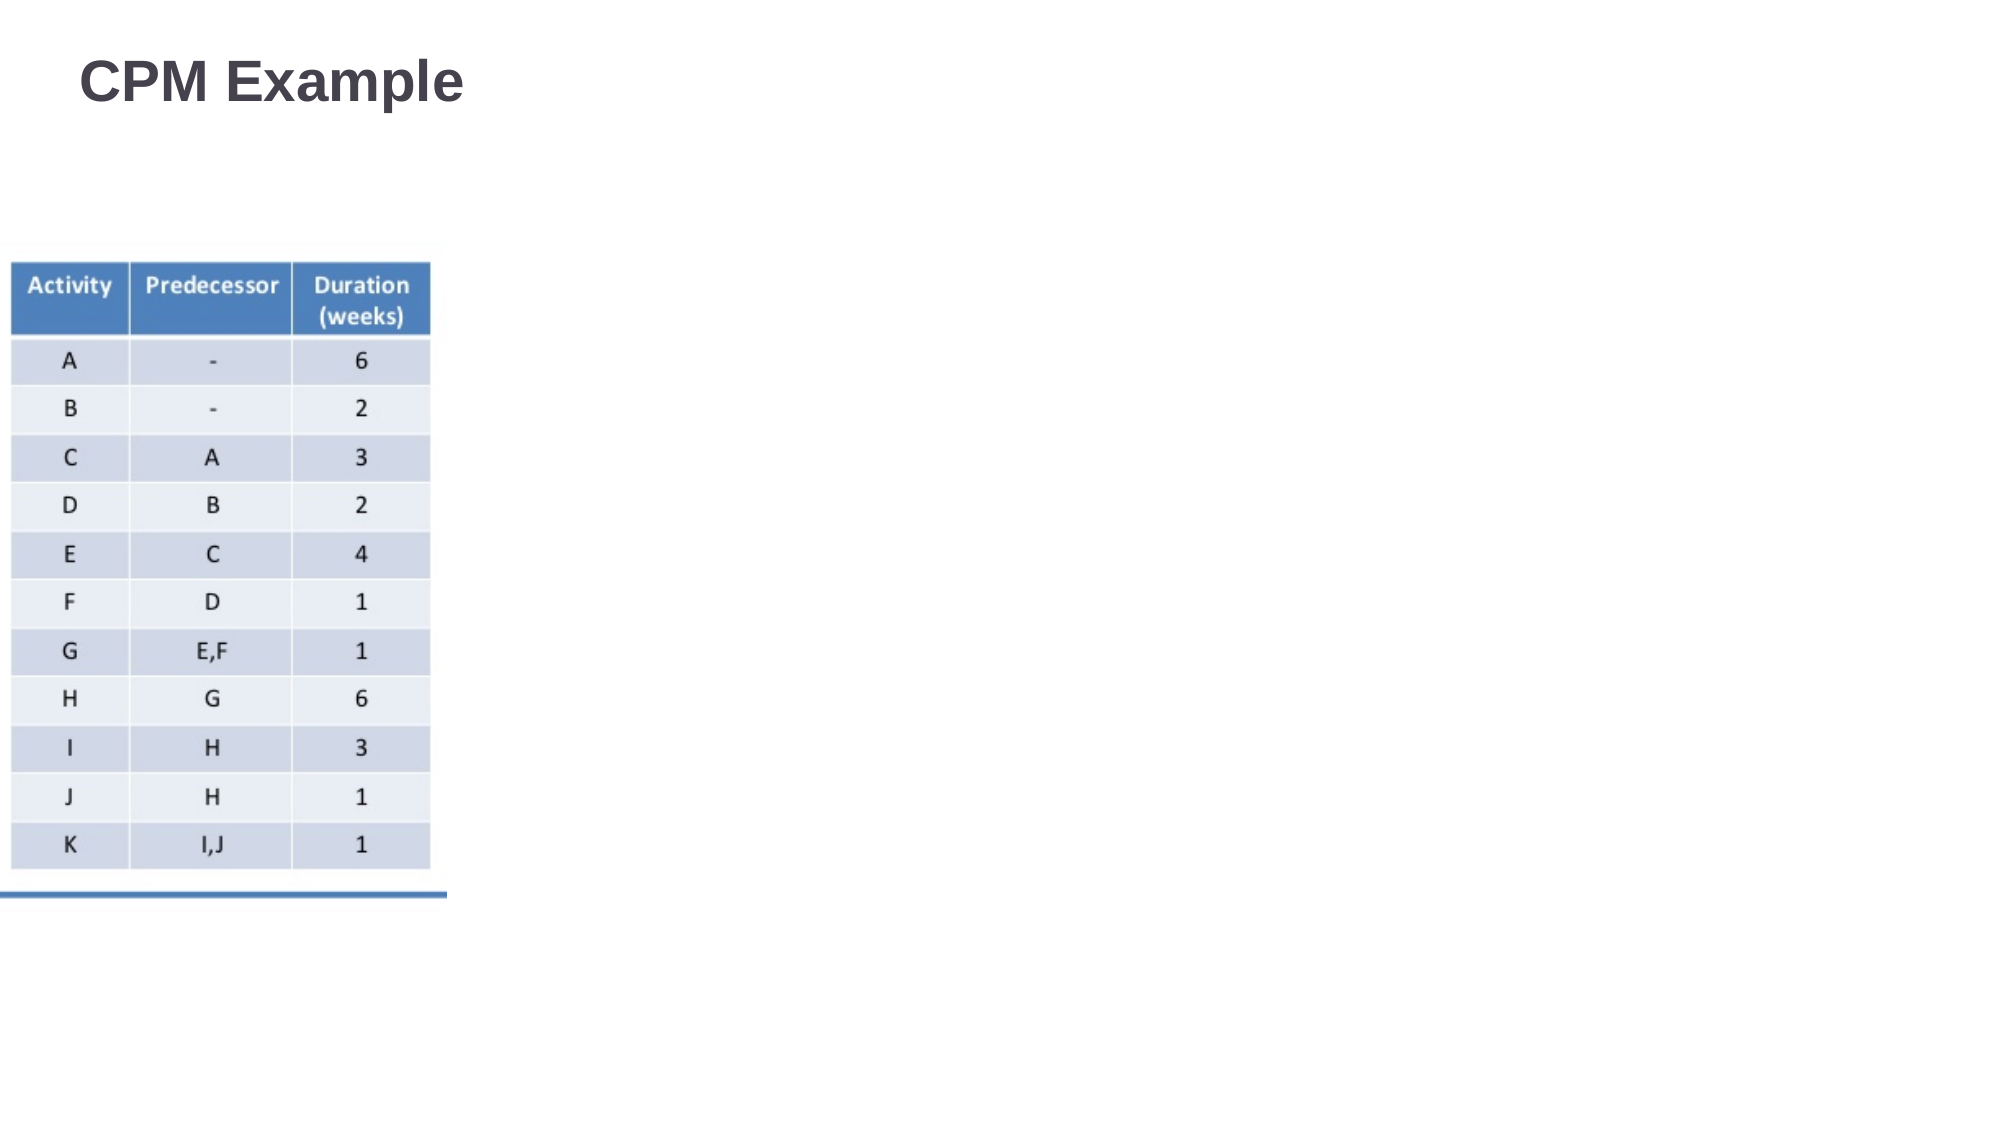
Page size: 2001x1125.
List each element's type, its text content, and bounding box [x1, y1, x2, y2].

title CPM Example [64, 8, 1340, 147]
picture [0, 241, 447, 925]
